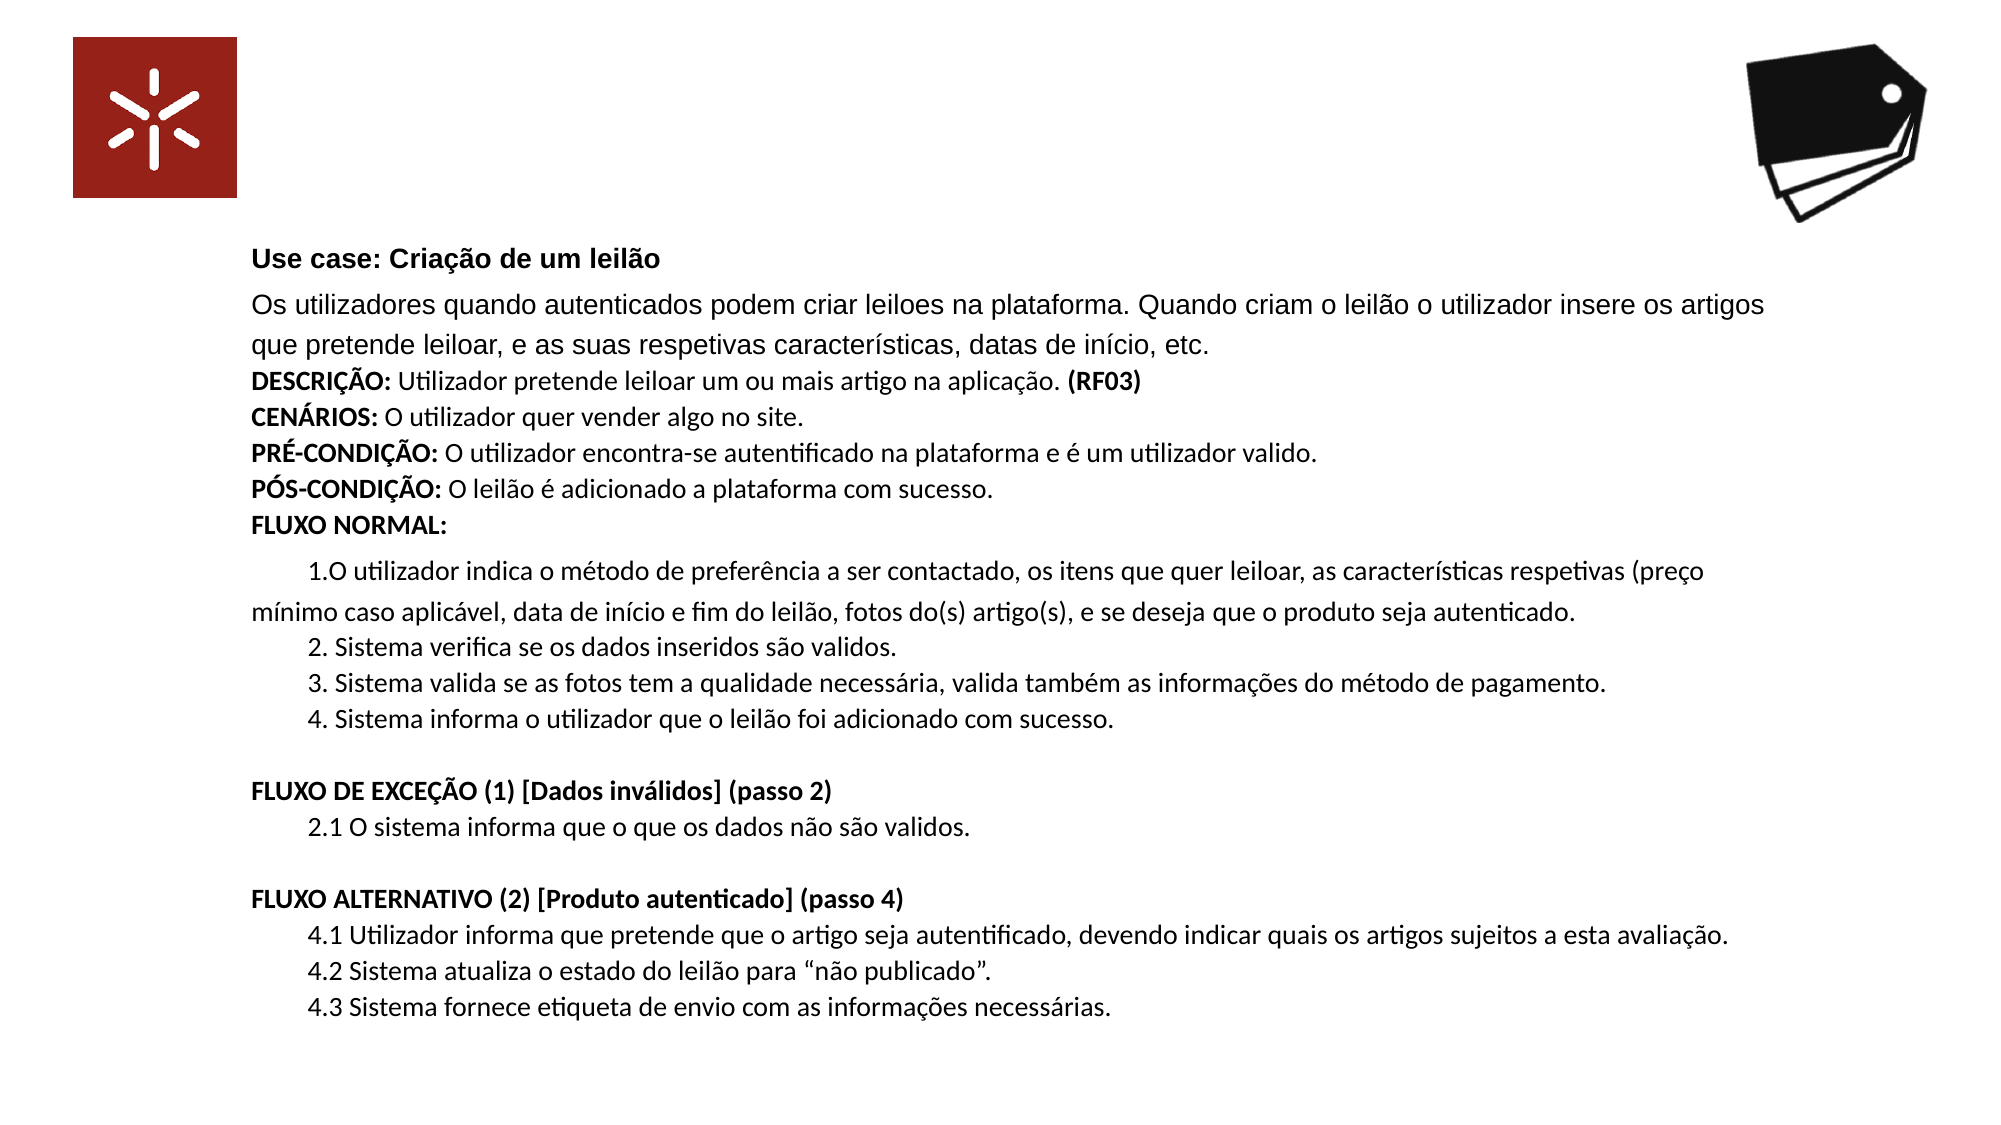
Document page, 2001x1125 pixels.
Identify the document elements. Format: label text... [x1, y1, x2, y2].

picture [73, 37, 237, 198]
list Use case: Criação de um leilão​ Os utilizadores quando autenticados podem criar leiloes na plataforma. Quando criam o leilão o utilizador insere os artigos que pretende leiloar, e as suas respetivas características, datas de início, etc.​ DESCRIÇÃO: Utilizador pretende leiloar um ou mais artigo na aplicação. (RF03)​ CENÁRIOS: O utilizador quer vender algo no site.​ PRÉ-CONDIÇÃO: O utilizador encontra-se autentificado na plataforma e é um utilizador valido.​ PÓS-CONDIÇÃO: O leilão é adicionado a plataforma com sucesso. ​ FLUXO NORMAL:​ 1.O utilizador indica o método de preferência a ser contactado, os itens que quer leiloar, as características respetivas (preço mínimo caso aplicável, data de início e fim do leilão, fotos do(s) artigo(s), e se deseja que o produto seja autenticado.​ 2. Sistema verifica se os dados inseridos são validos. ​ 3. Sistema valida se as fotos tem a qualidade necessária, valida também as informações do método de pagamento.​ 4. Sistema informa o utilizador que o leilão foi adicionado com sucesso. ​ ​ FLUXO DE EXCEÇÃO (1) [Dados inválidos] (passo 2)​ 2.1 O sistema informa que o que os dados não são validos.​ ​ FLUXO ALTERNATIVO (2) [Produto autenticado] (passo 4)​ 4.1 Utilizador informa que pretende que o artigo seja autentificado, devendo indicar quais os artigos sujeitos a esta avaliação.​ 4.2 Sistema atualiza o estado do leilão para “não publicado”.​ 4.3 Sistema fornece etiqueta de envio com as informações necessárias. [236, 236, 1790, 1088]
picture [1495, 0, 2000, 406]
